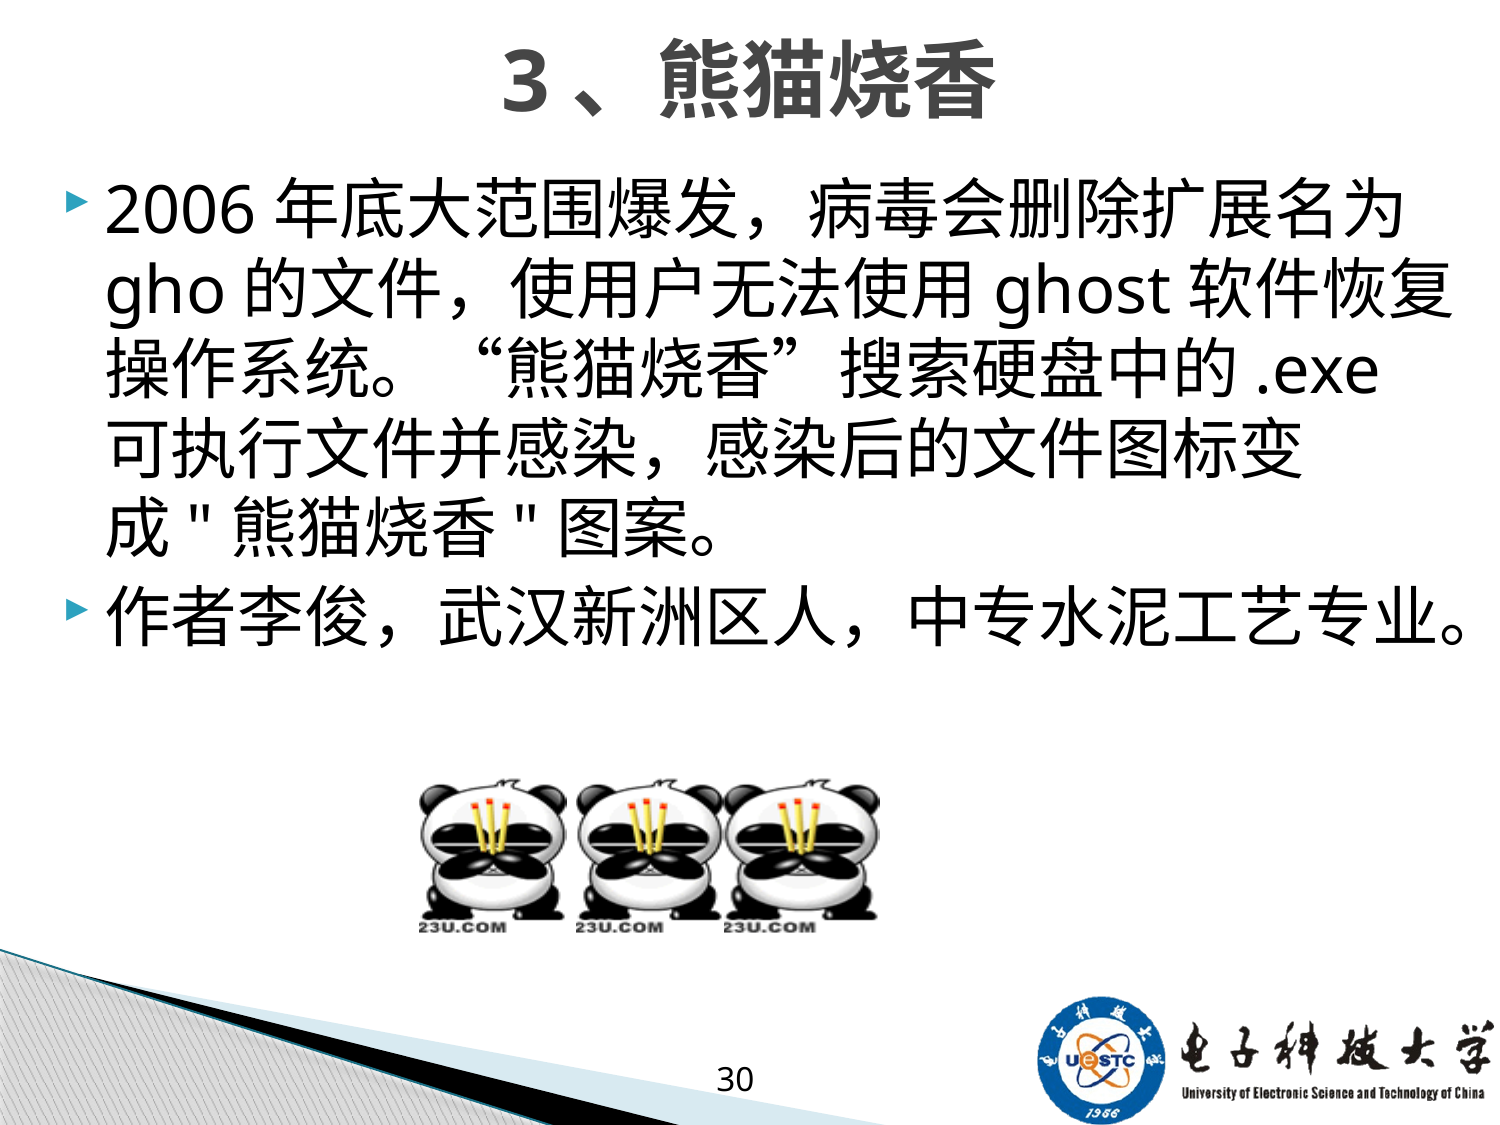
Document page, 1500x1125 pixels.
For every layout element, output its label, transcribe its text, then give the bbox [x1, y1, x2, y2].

title 3、熊猫烧香 [29, 7, 1471, 148]
table_cell [0, 953, 29, 964]
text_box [418, 762, 881, 937]
list 2006年底大范围爆发，病毒会删除扩展名为gho的文件，使用户无法使用ghost软件恢复操作系统。“熊猫烧香”搜索硬盘中的.exe可执行文件并感染，感染后的文件图标变成"熊猫烧香"图案。 作者李俊，武汉新洲区人，中专水泥工艺专业。 [29, 159, 1471, 997]
slide_number 30 [701, 1051, 833, 1125]
picture [1037, 995, 1495, 1125]
table_cell [135, 997, 542, 1125]
